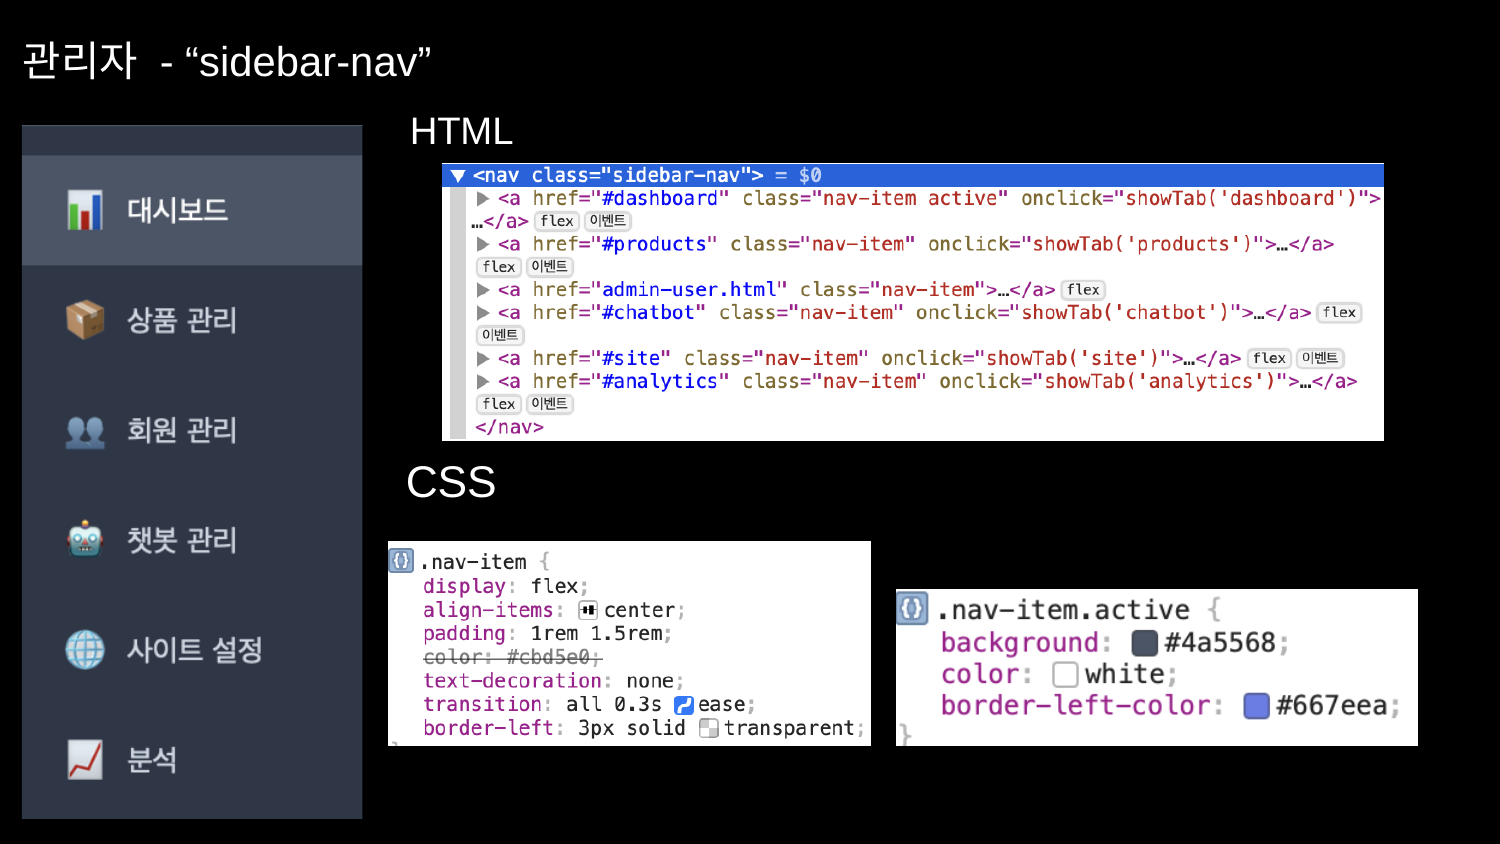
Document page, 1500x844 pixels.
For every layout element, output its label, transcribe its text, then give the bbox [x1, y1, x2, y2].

text_box CSS [388, 435, 806, 482]
picture [442, 163, 1384, 441]
title 관리자 - “sidebar-nav” [7, 19, 1406, 114]
picture [387, 541, 871, 746]
text_box HTML [394, 91, 813, 137]
picture [21, 125, 363, 819]
picture [895, 588, 1419, 746]
